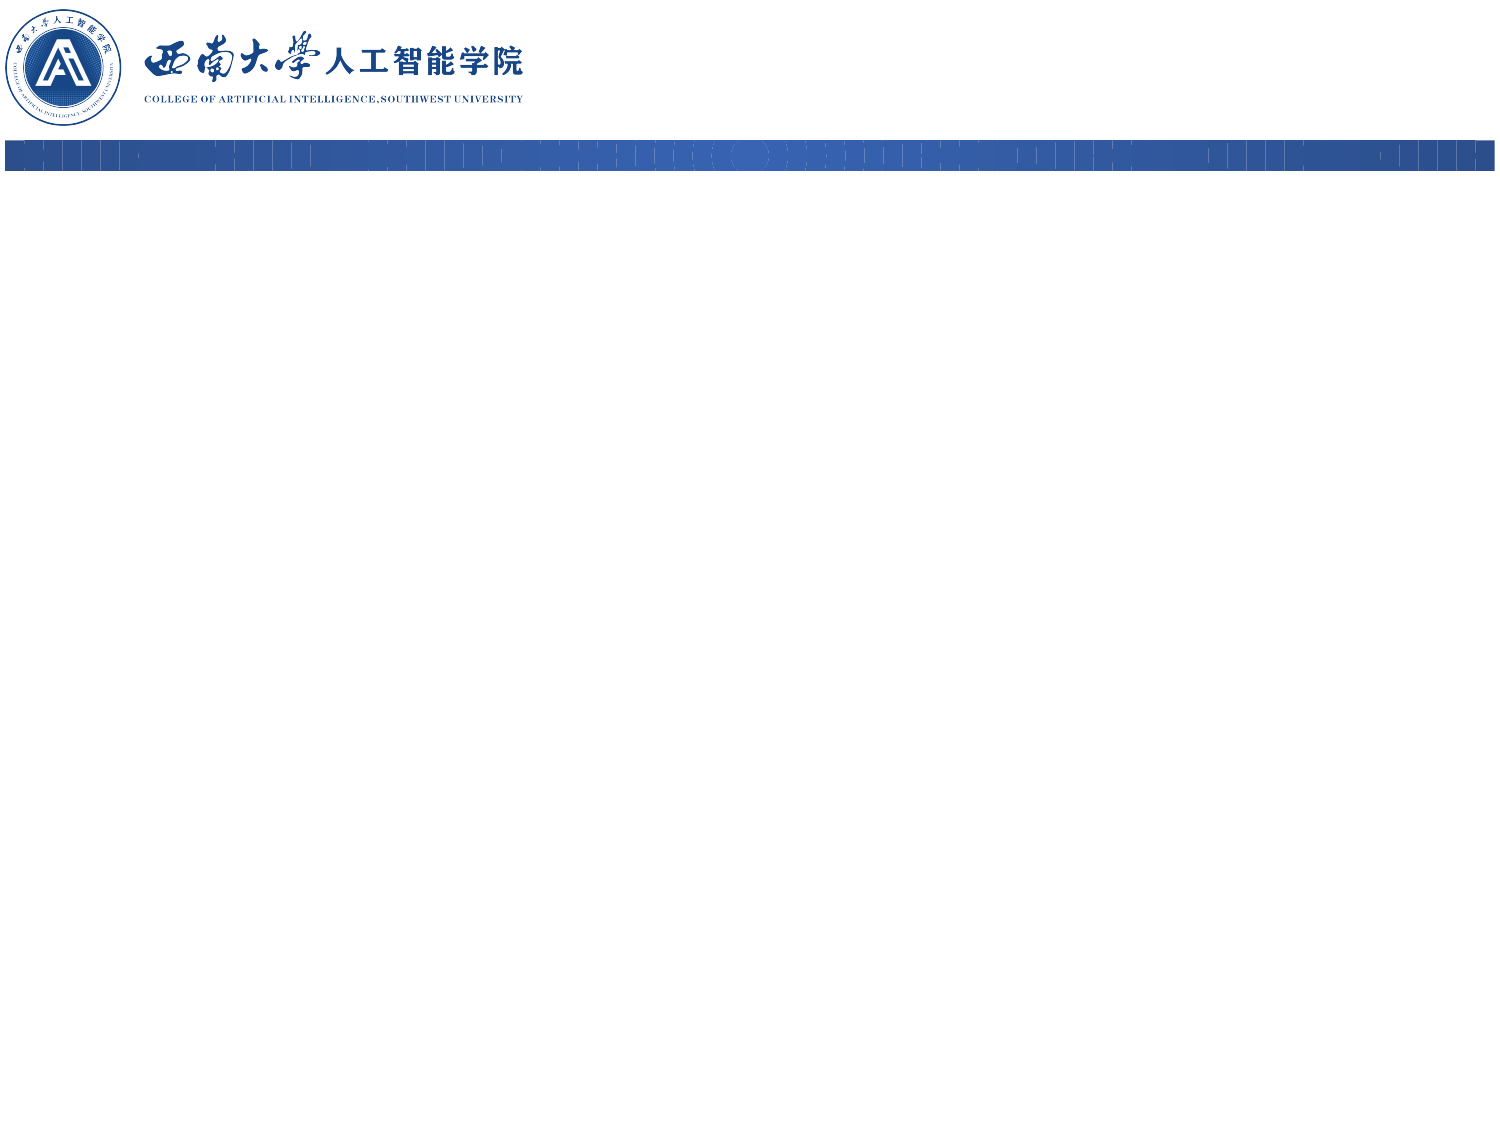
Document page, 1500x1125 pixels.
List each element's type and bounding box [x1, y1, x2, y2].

text_box [4, 139, 1496, 172]
picture [5, 9, 523, 126]
